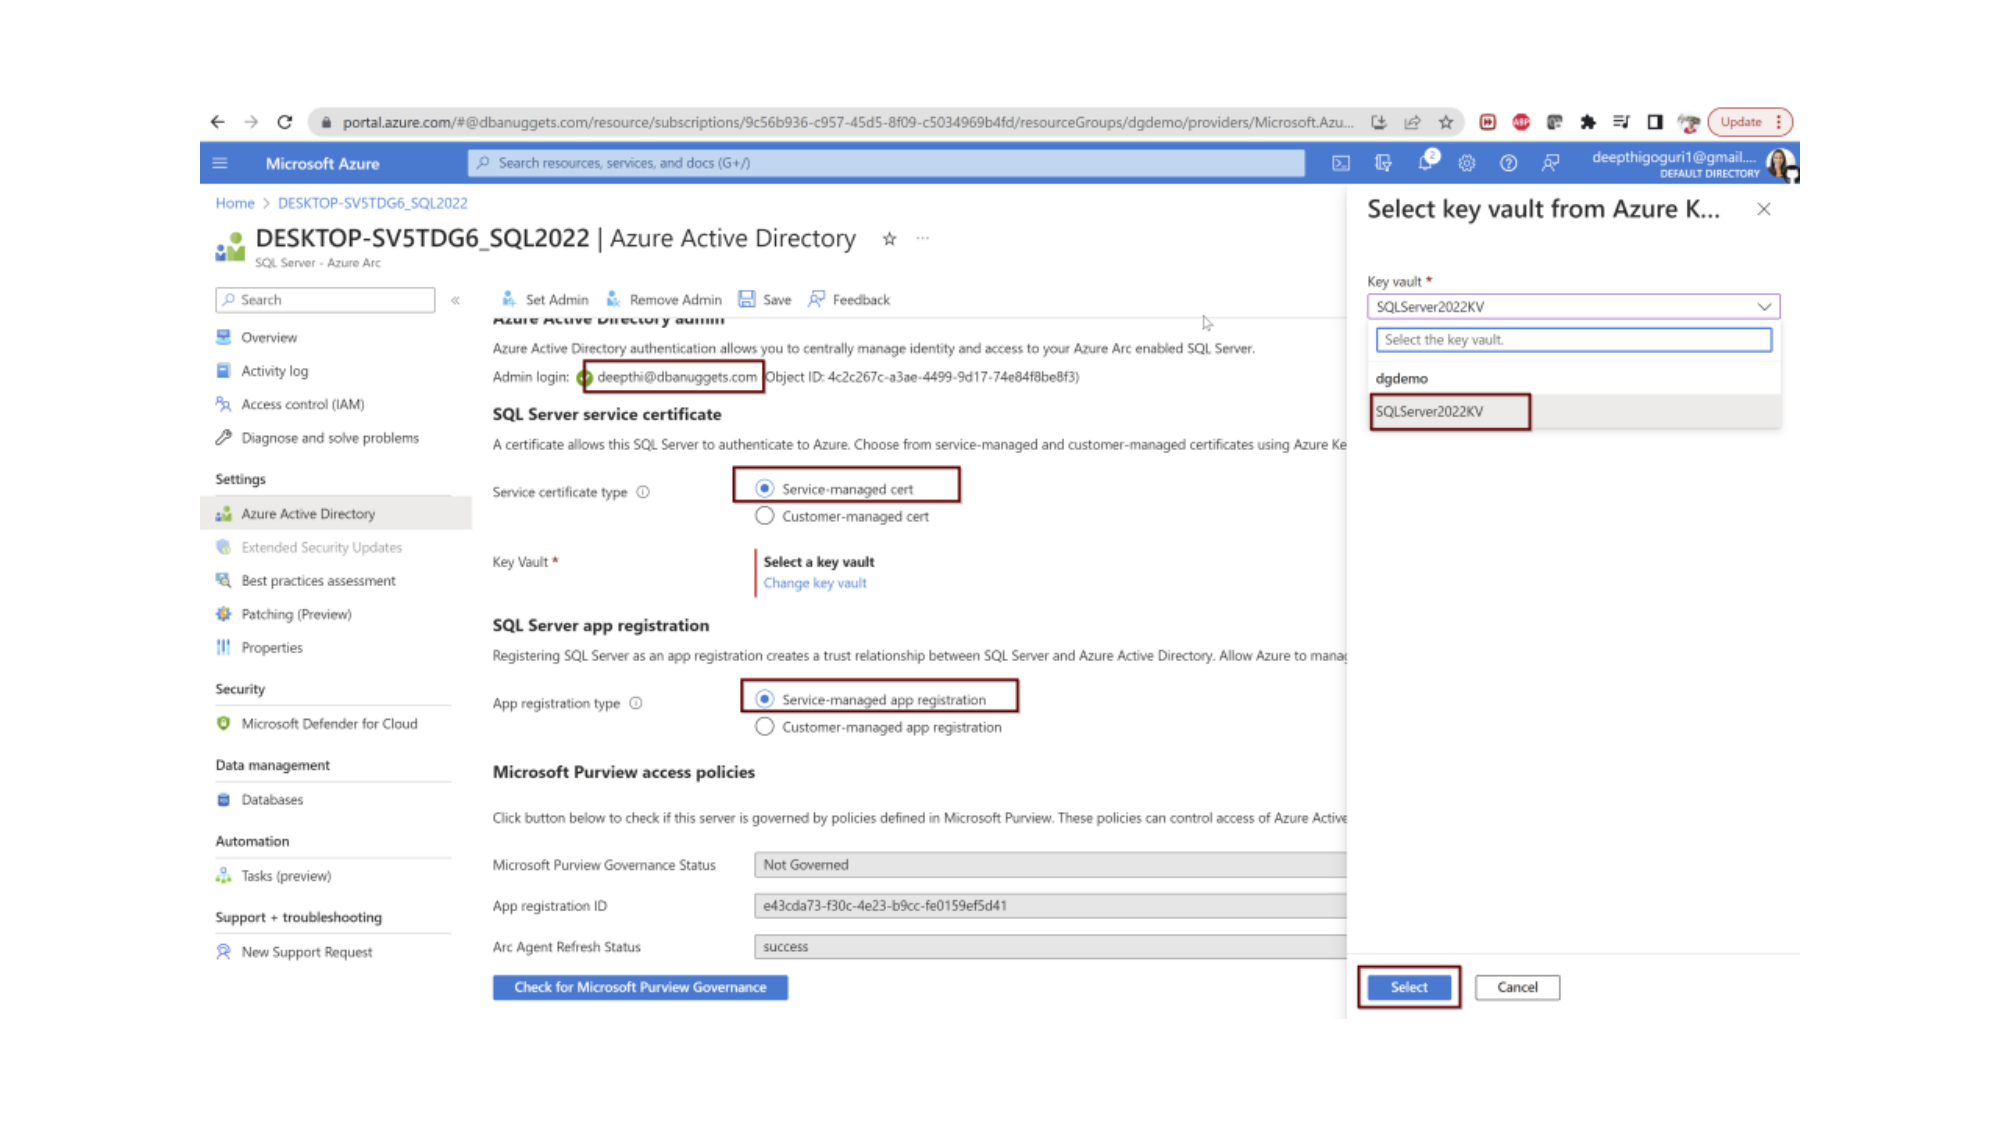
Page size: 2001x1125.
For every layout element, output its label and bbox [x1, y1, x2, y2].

picture [199, 106, 1800, 1019]
